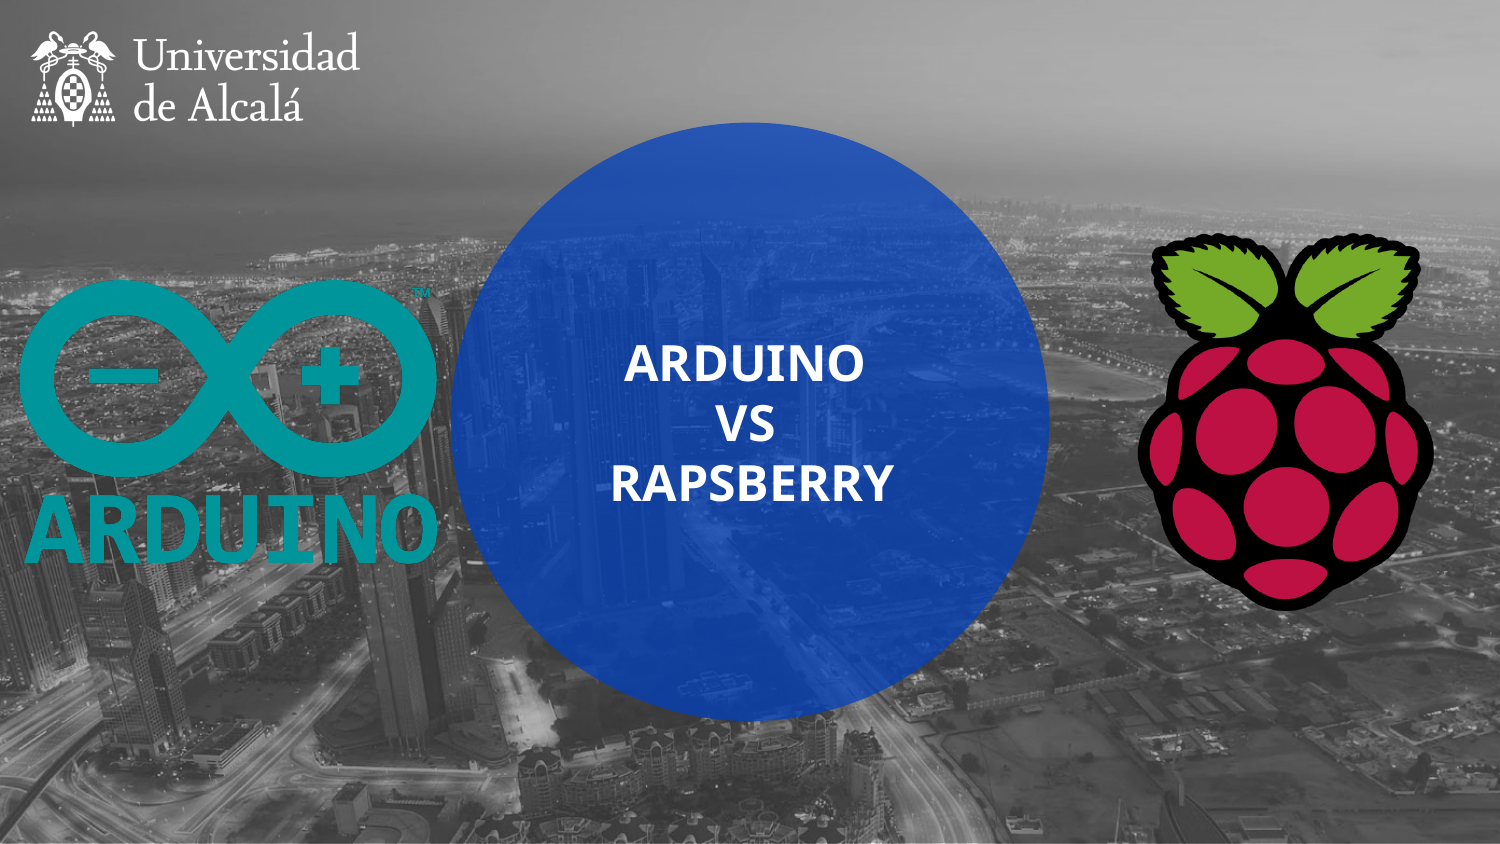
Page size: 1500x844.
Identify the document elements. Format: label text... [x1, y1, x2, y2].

picture [1133, 231, 1435, 612]
picture [30, 30, 360, 127]
title ARDUINO VS RAPSBERRY [452, 122, 1052, 722]
picture [20, 280, 437, 564]
